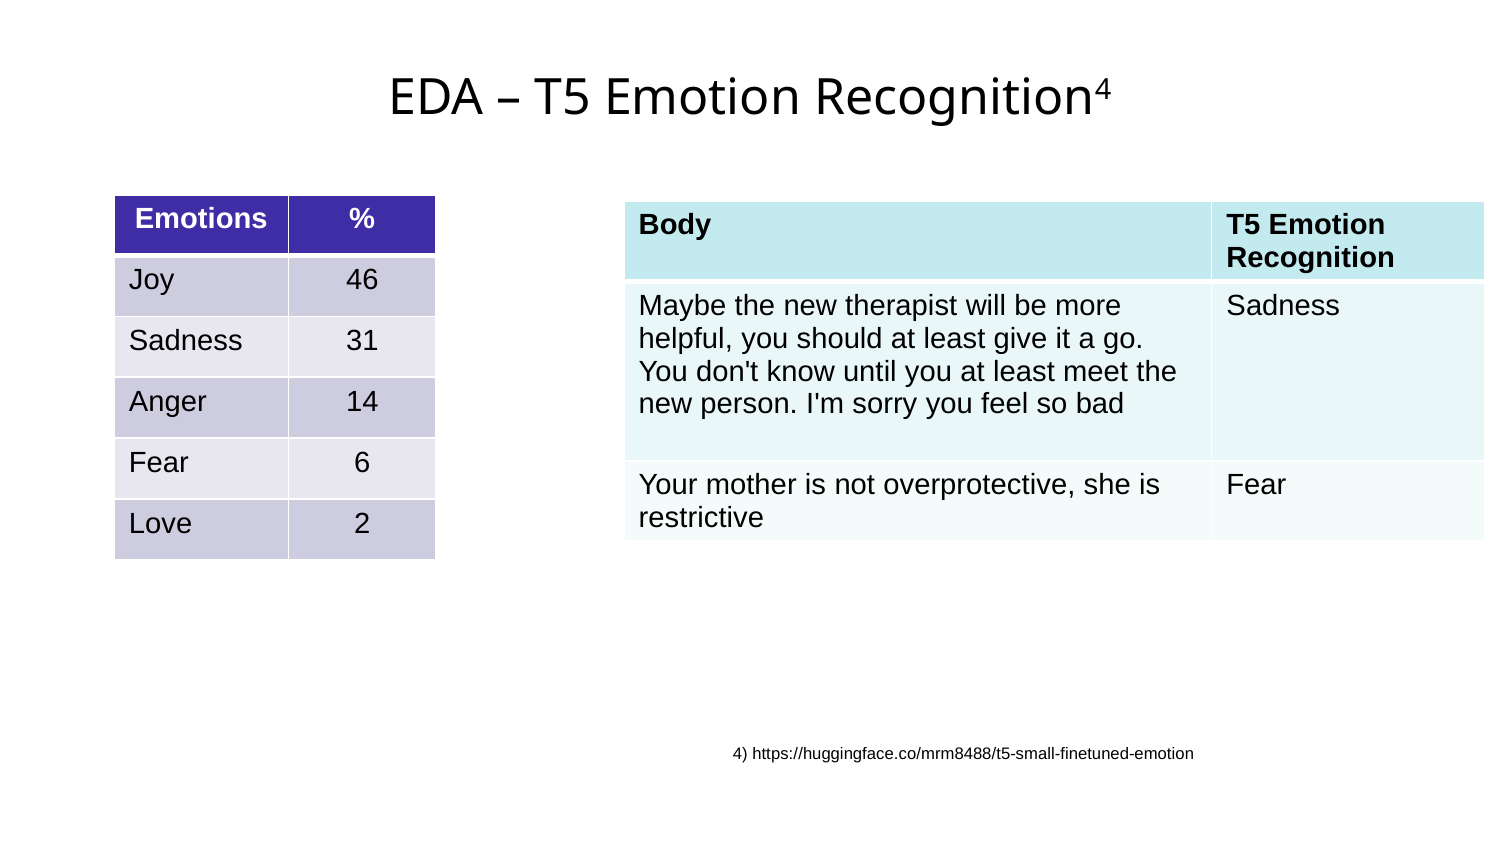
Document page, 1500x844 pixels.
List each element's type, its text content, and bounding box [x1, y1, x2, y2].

table_cell 46 [289, 258, 435, 316]
table_cell Anger [115, 378, 288, 437]
table_header Emotions [115, 196, 288, 253]
table_cell 2 [289, 500, 435, 559]
table_cell 14 [289, 378, 435, 437]
table_cell Sadness [115, 317, 288, 376]
title EDA – T5 Emotion Recognition4 [75, 67, 1425, 122]
table_cell Sadness [1212, 284, 1484, 460]
table_cell 31 [289, 317, 435, 376]
table_cell Love [115, 500, 288, 559]
table_cell Fear [1212, 462, 1484, 540]
table_cell Joy [115, 258, 288, 316]
text_box 4) https://huggingface.co/mrm8488/t5-small-finetuned-emotion [718, 736, 1370, 771]
table_header Body [625, 202, 1211, 279]
table_cell Fear [115, 439, 288, 498]
table_header T5 Emotion Recognition [1212, 202, 1484, 279]
table_header % [289, 196, 435, 253]
table_cell 6 [289, 439, 435, 498]
table_cell Maybe the new therapist will be more helpful, you should at least give it a go. You don't know until you at least meet the new person. I'm sorry you feel so bad [625, 284, 1211, 460]
table_cell Your mother is not overprotective, she is restrictive [625, 462, 1211, 540]
